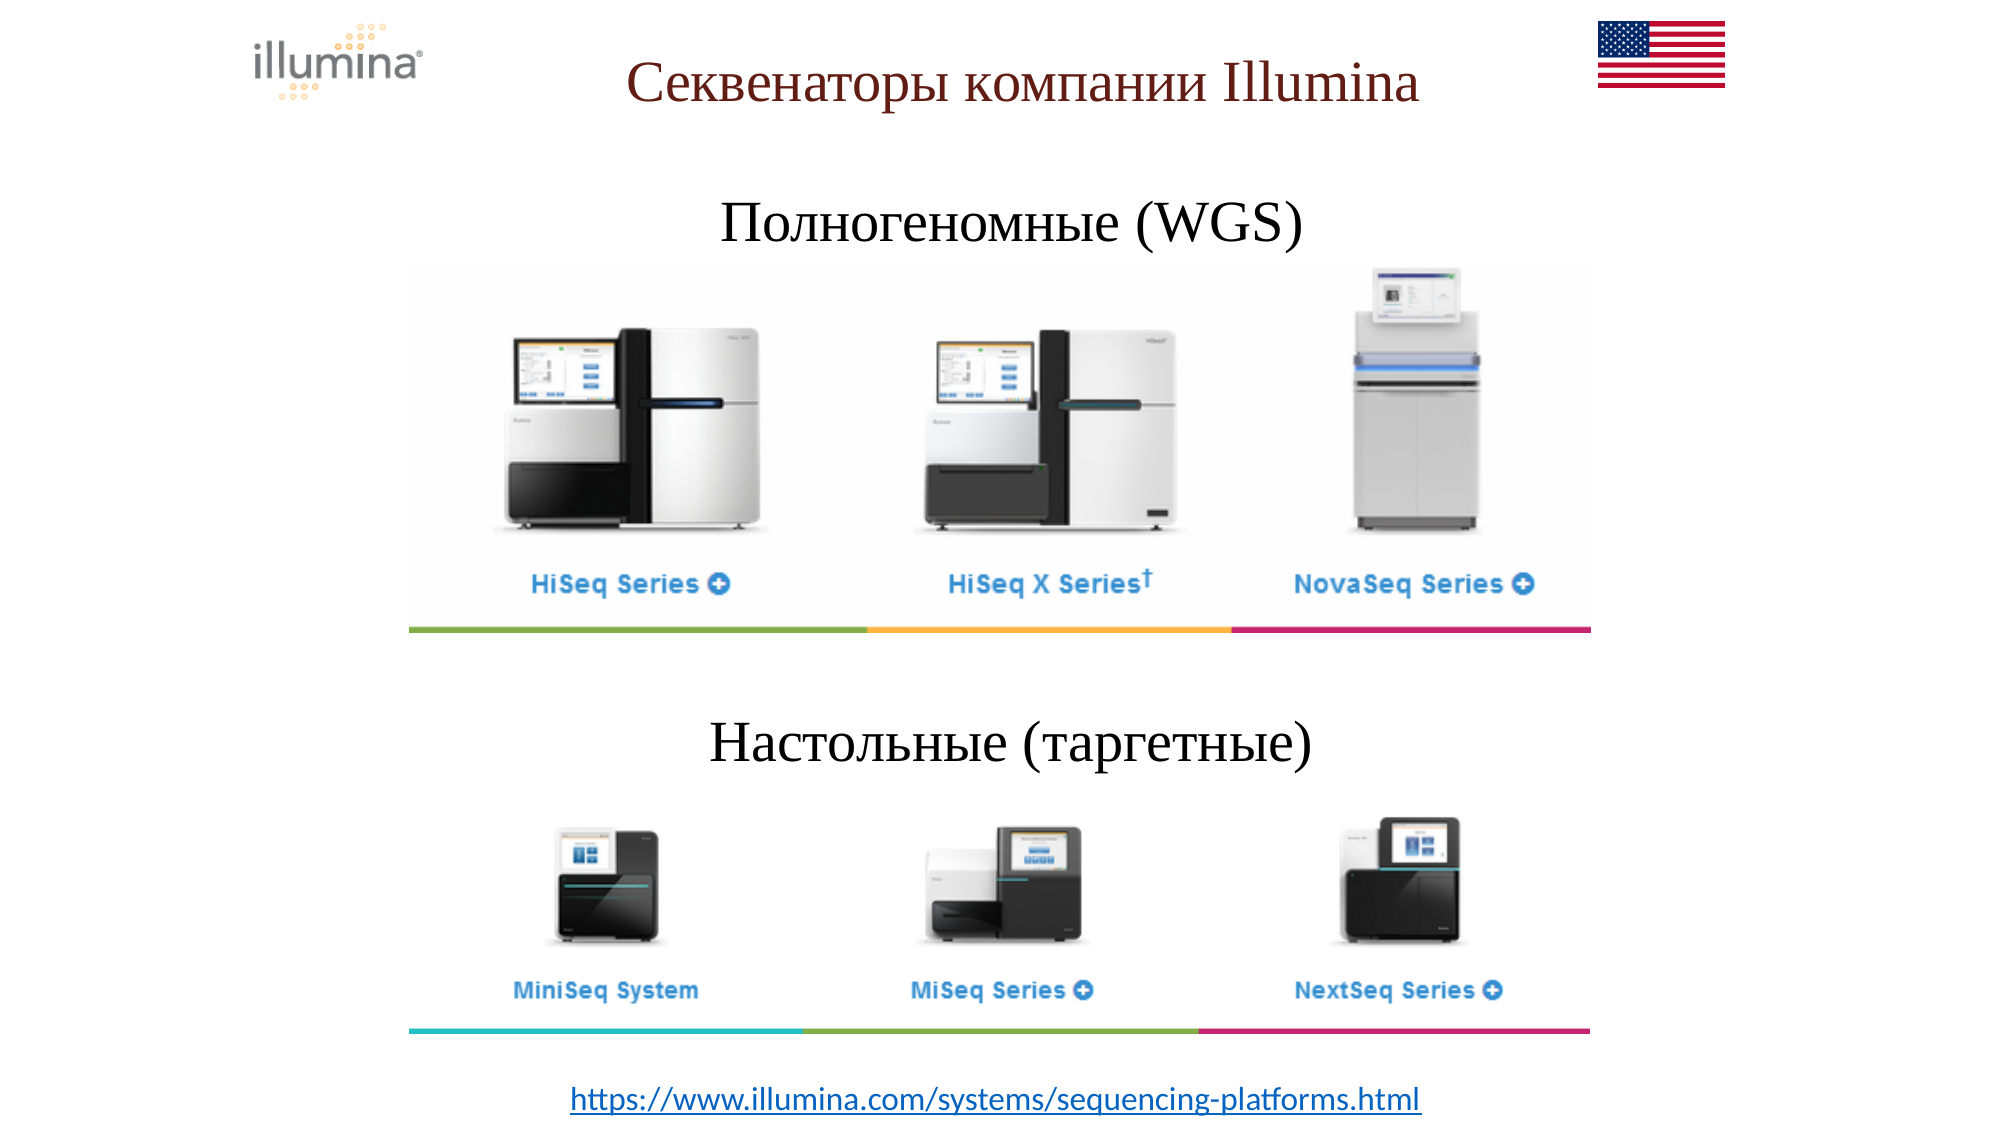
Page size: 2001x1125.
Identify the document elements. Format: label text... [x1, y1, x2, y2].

picture [248, 19, 426, 103]
picture [409, 259, 1591, 633]
text_box Cеквенаторы компании Illumina [468, 18, 1579, 138]
text_box Полногеномные (WGS) [586, 146, 1437, 259]
text_box Настольные (таргетные) [586, 666, 1437, 779]
text_box https://www.illumina.com/systems/sequencing-platforms.html [555, 1069, 1437, 1125]
picture [1598, 21, 1725, 88]
picture [409, 779, 1590, 1035]
